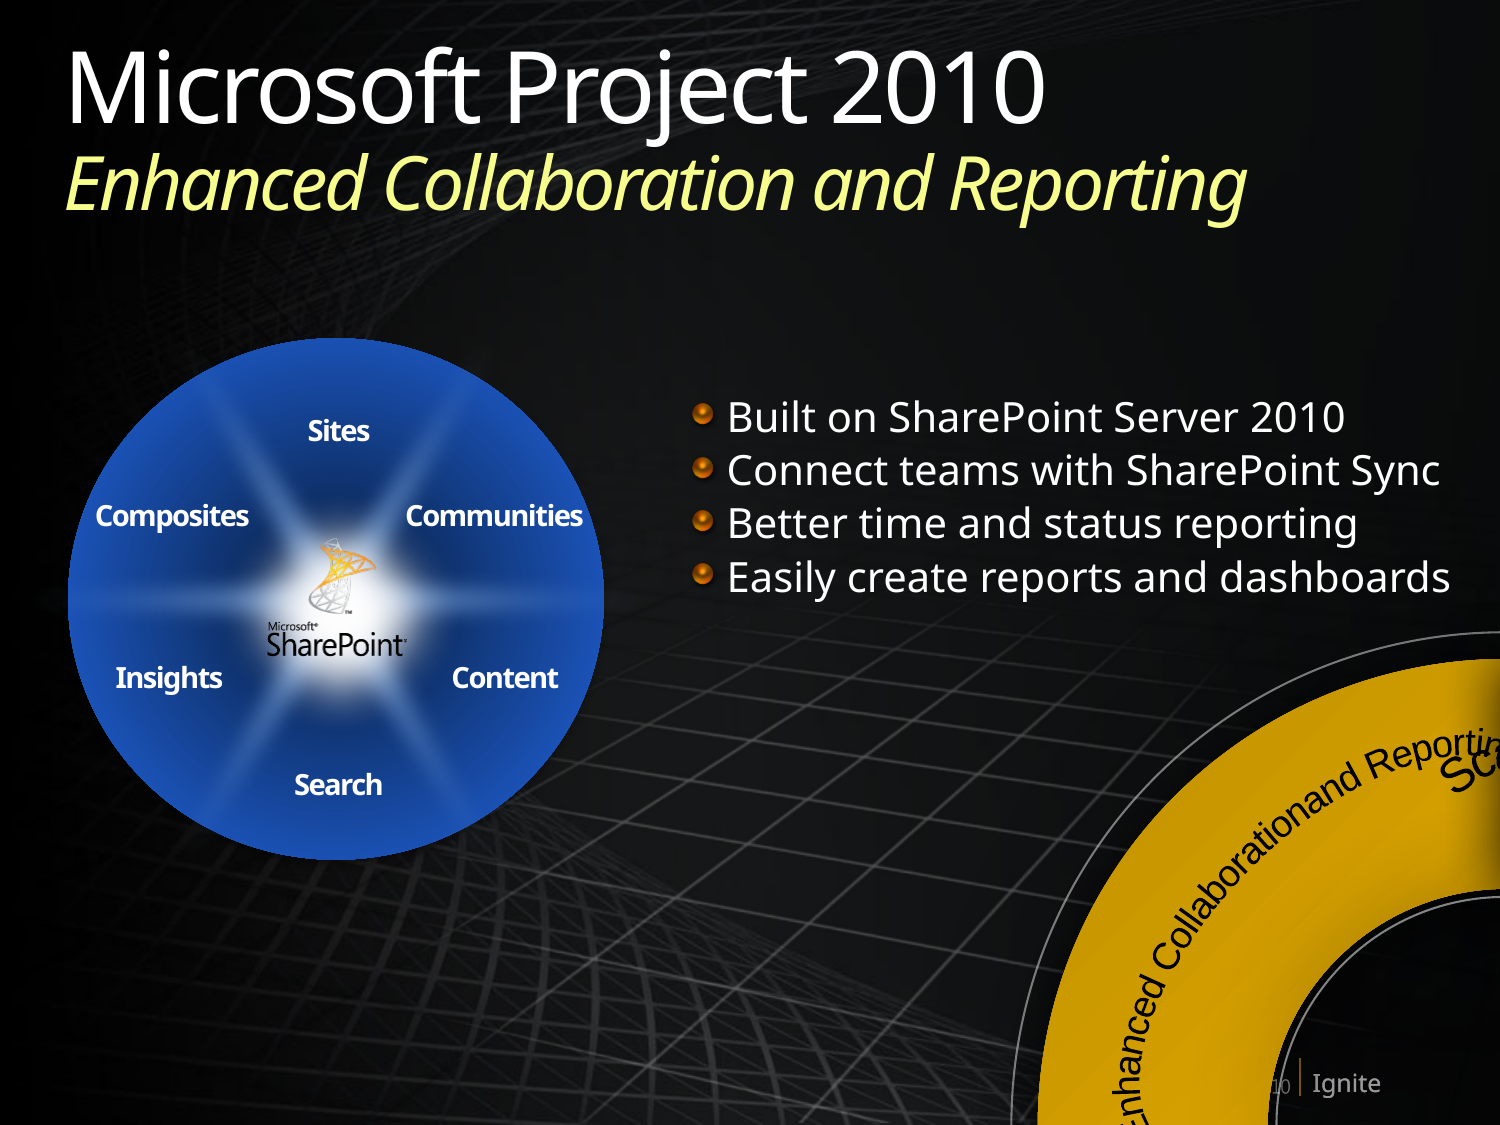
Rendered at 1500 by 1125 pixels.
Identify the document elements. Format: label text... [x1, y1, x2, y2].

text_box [1011, 631, 1500, 1125]
picture [0, 0, 1500, 1125]
title Microsoft Project 2010 Enhanced Collaboration and Reporting [63, 37, 1436, 229]
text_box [12, 323, 660, 876]
